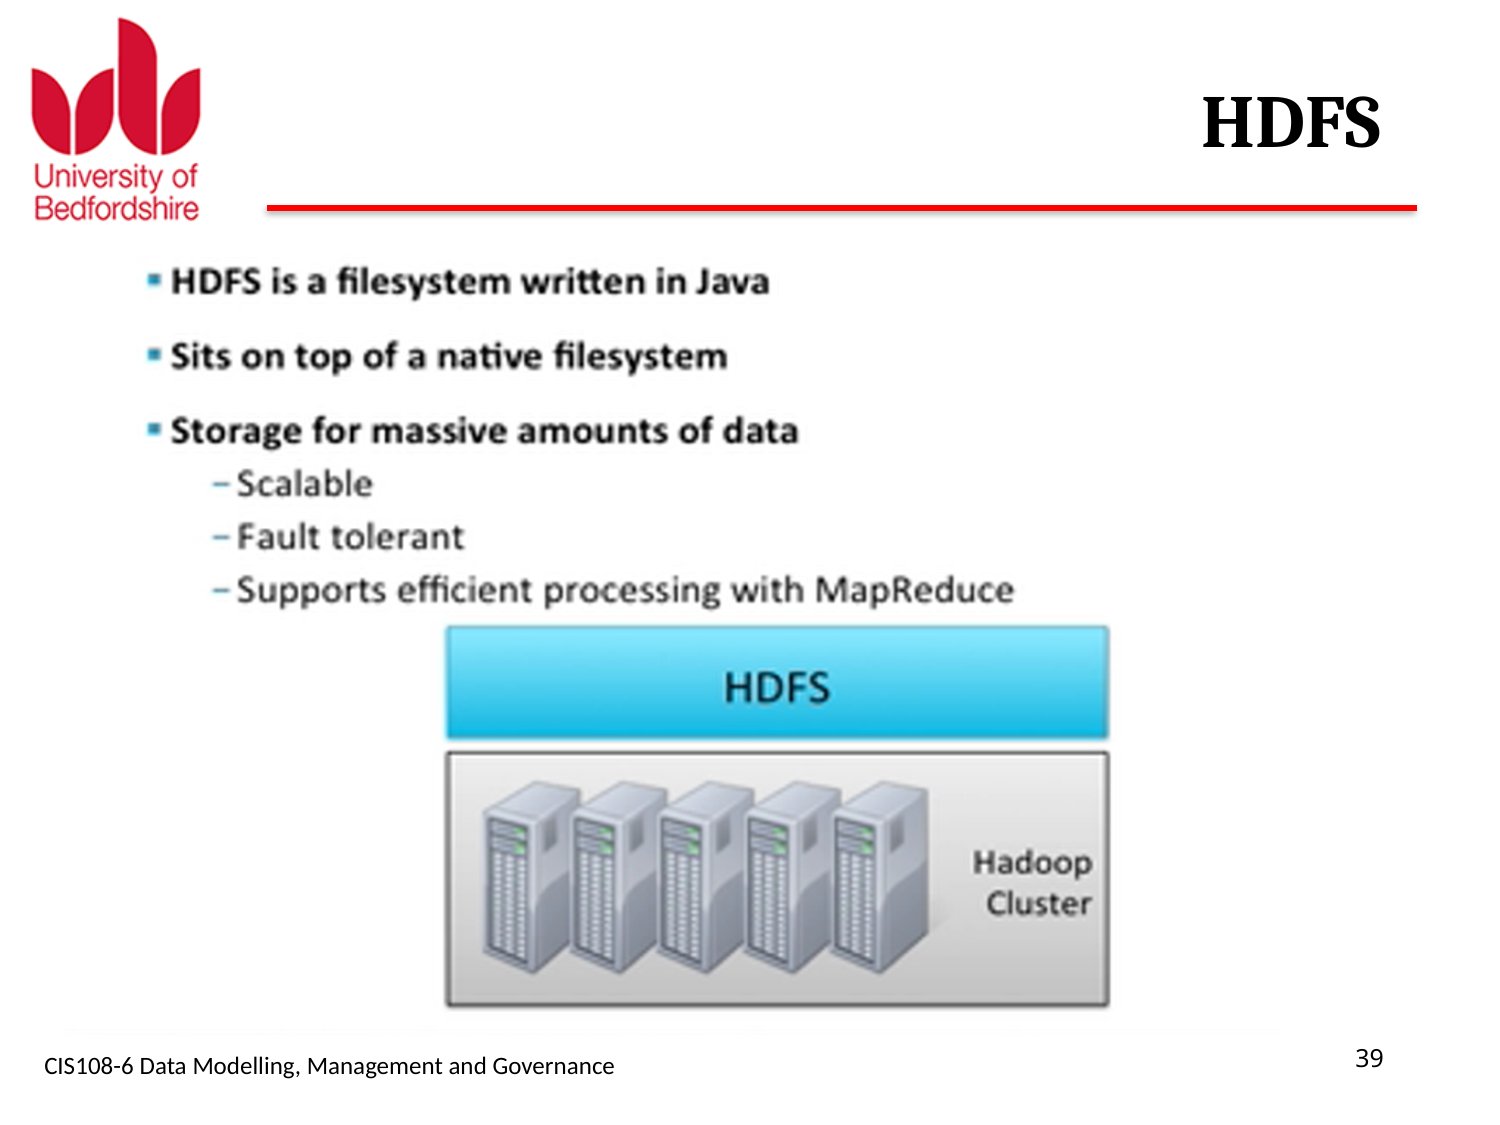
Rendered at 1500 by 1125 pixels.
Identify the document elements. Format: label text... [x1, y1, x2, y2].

footer CIS108-6 Data Modelling, Management and Governance [29, 1035, 715, 1095]
picture [0, 0, 237, 236]
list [64, 243, 1282, 1036]
title HDFS [262, 61, 1413, 174]
